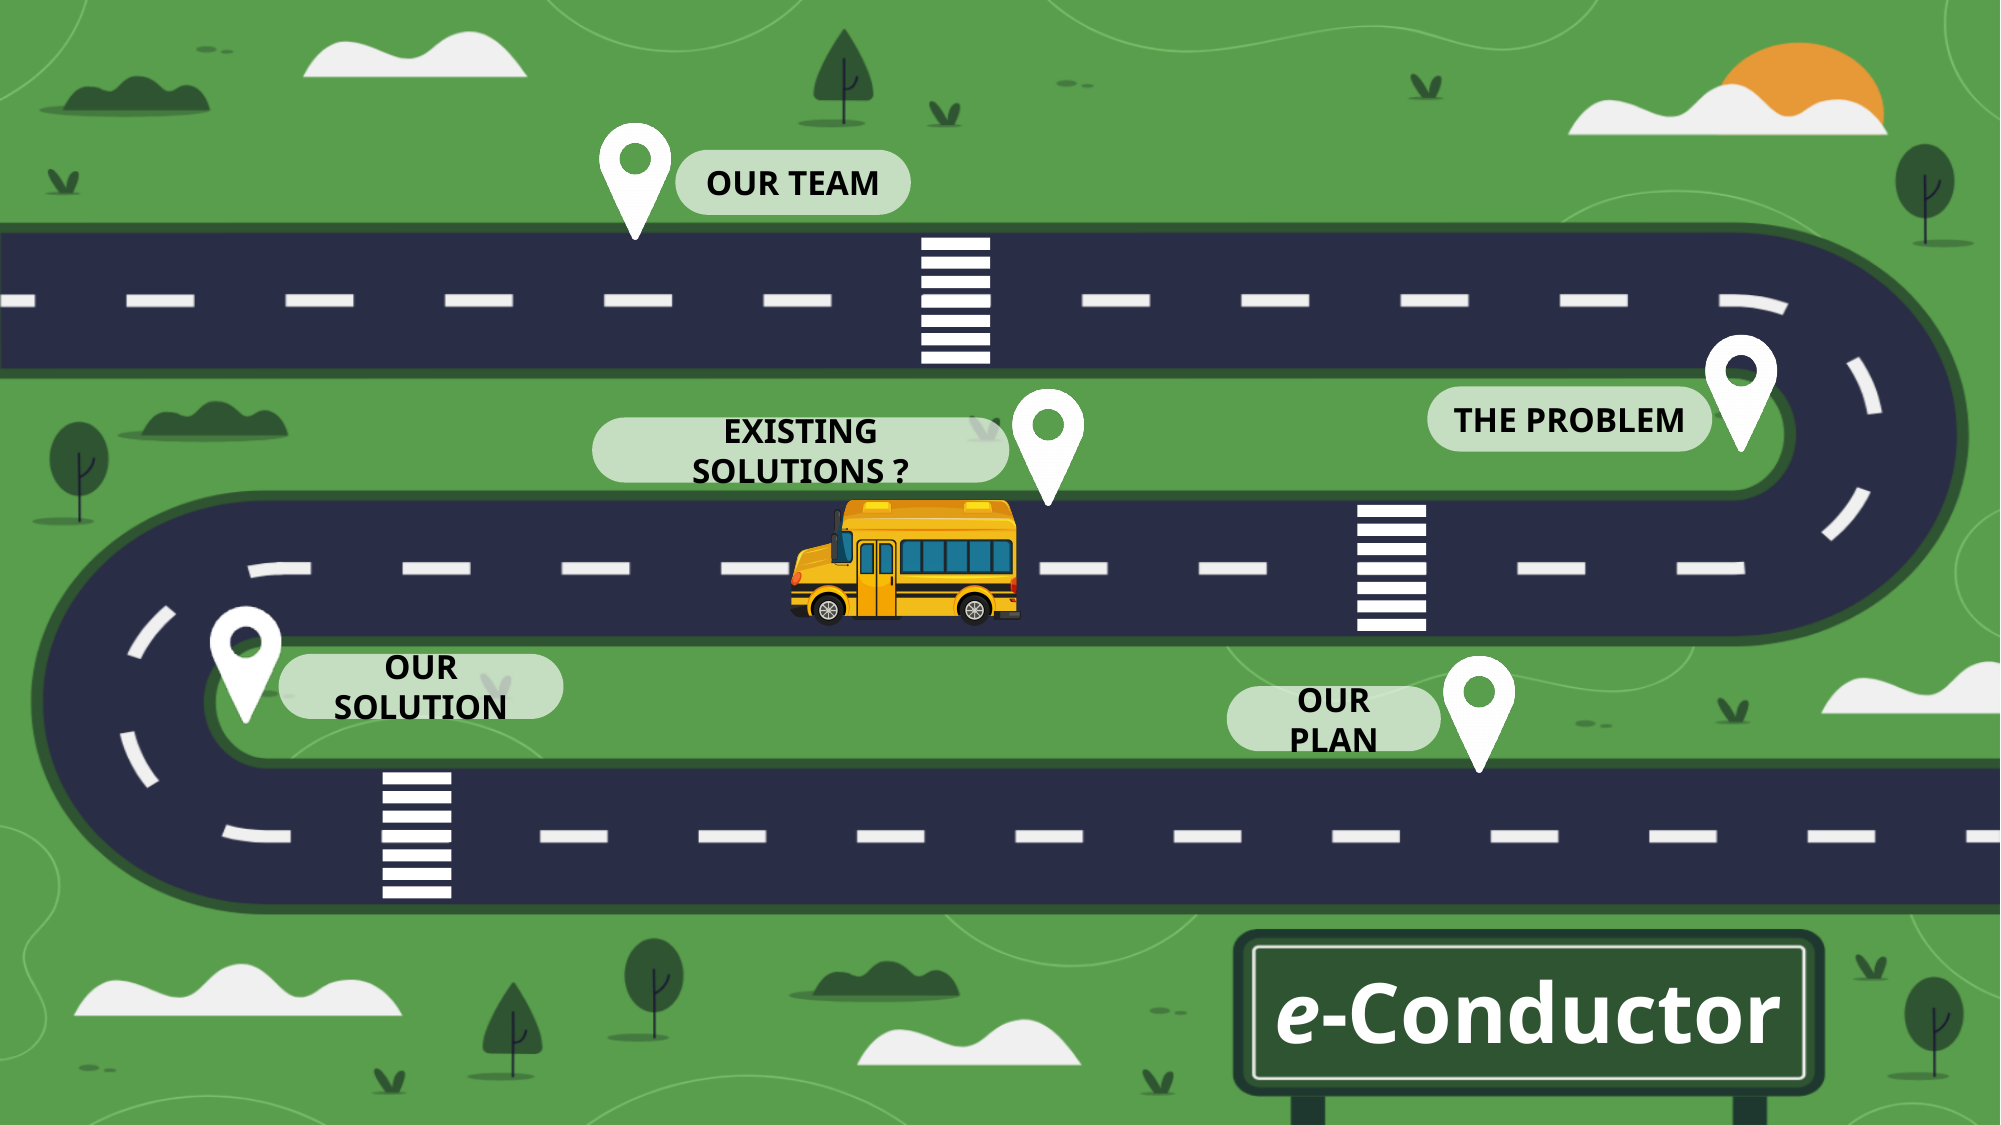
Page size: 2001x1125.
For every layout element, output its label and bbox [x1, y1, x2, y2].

text_box [921, 237, 991, 364]
text_box [382, 772, 452, 899]
text_box [1357, 504, 1427, 631]
picture [0, 0, 2000, 1125]
